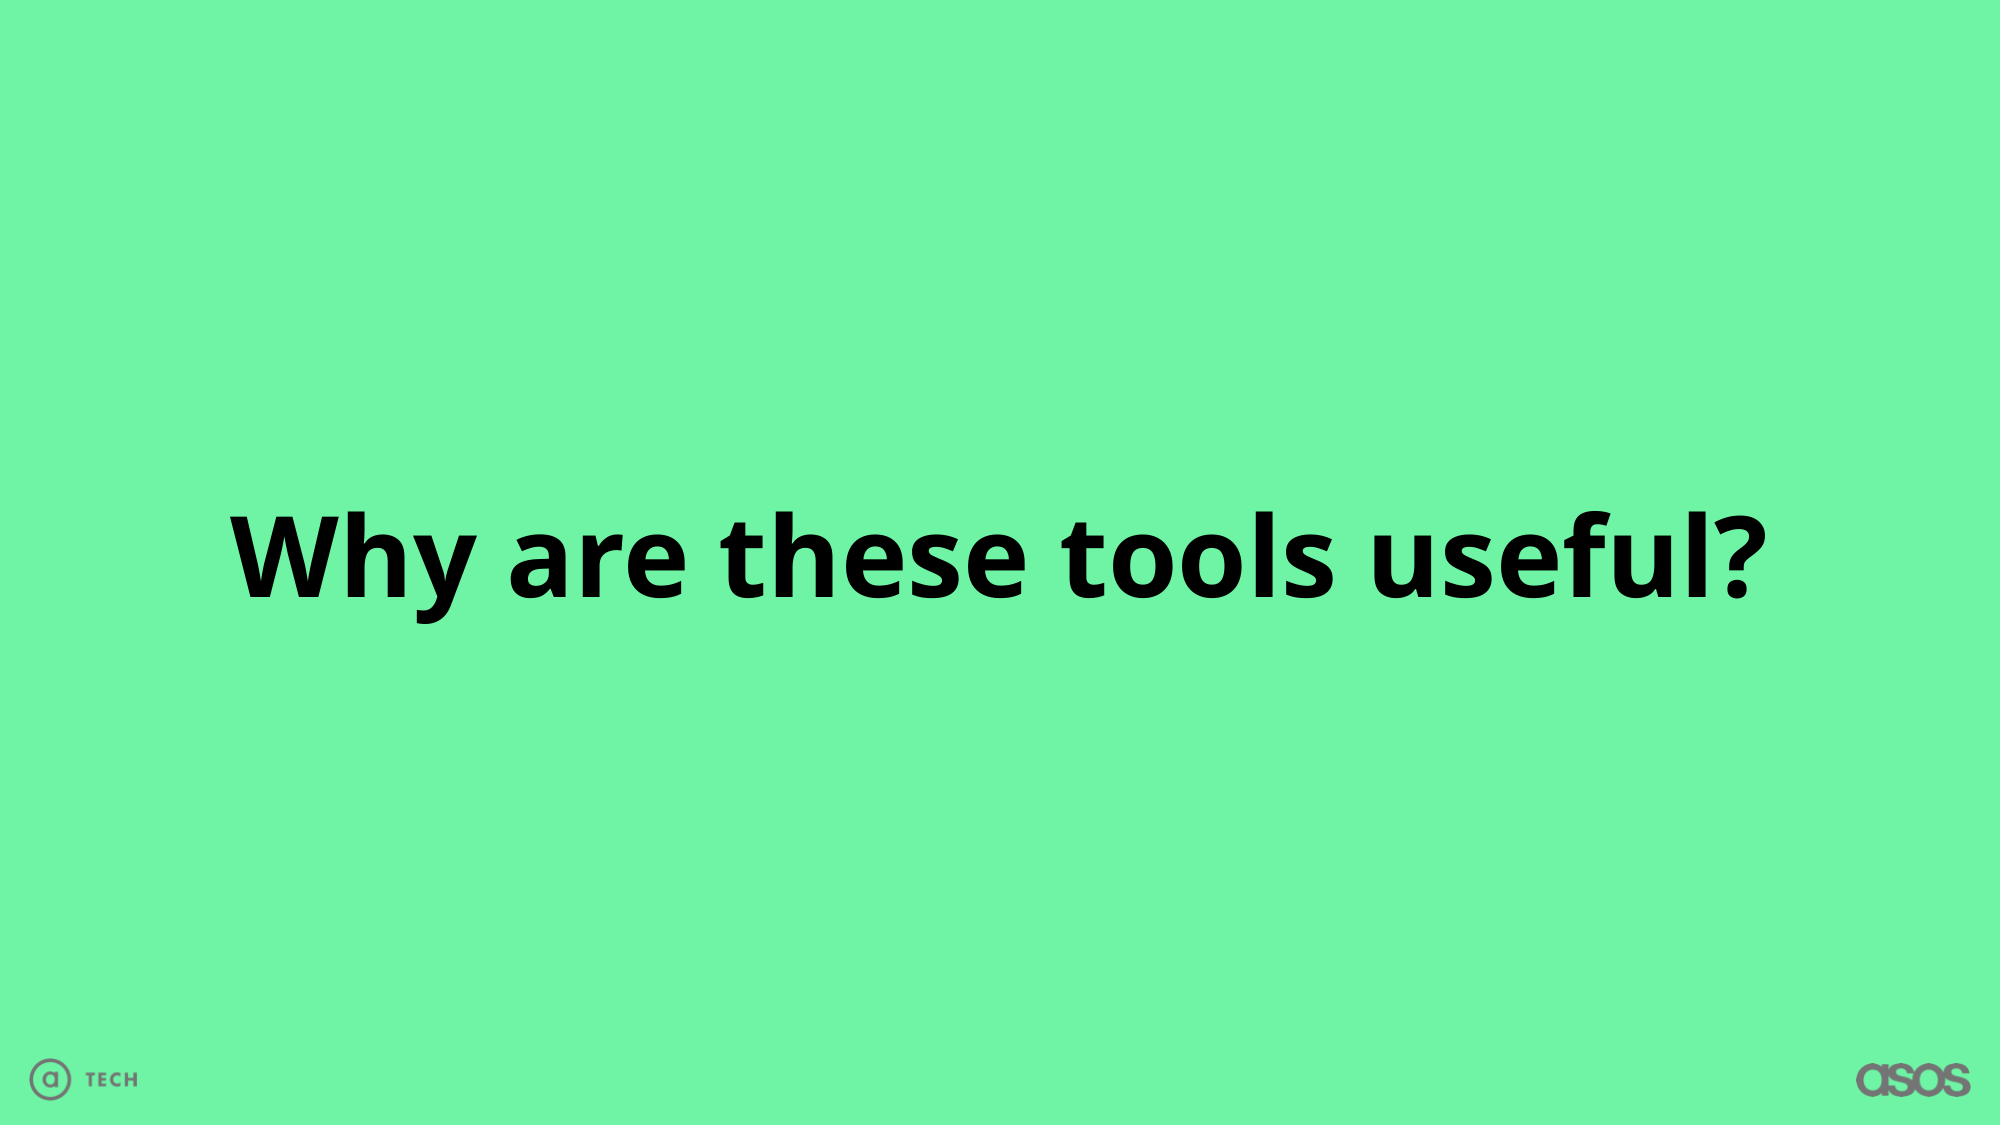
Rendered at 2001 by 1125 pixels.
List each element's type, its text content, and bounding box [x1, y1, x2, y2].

list Why are these tools useful? [77, 479, 1923, 646]
